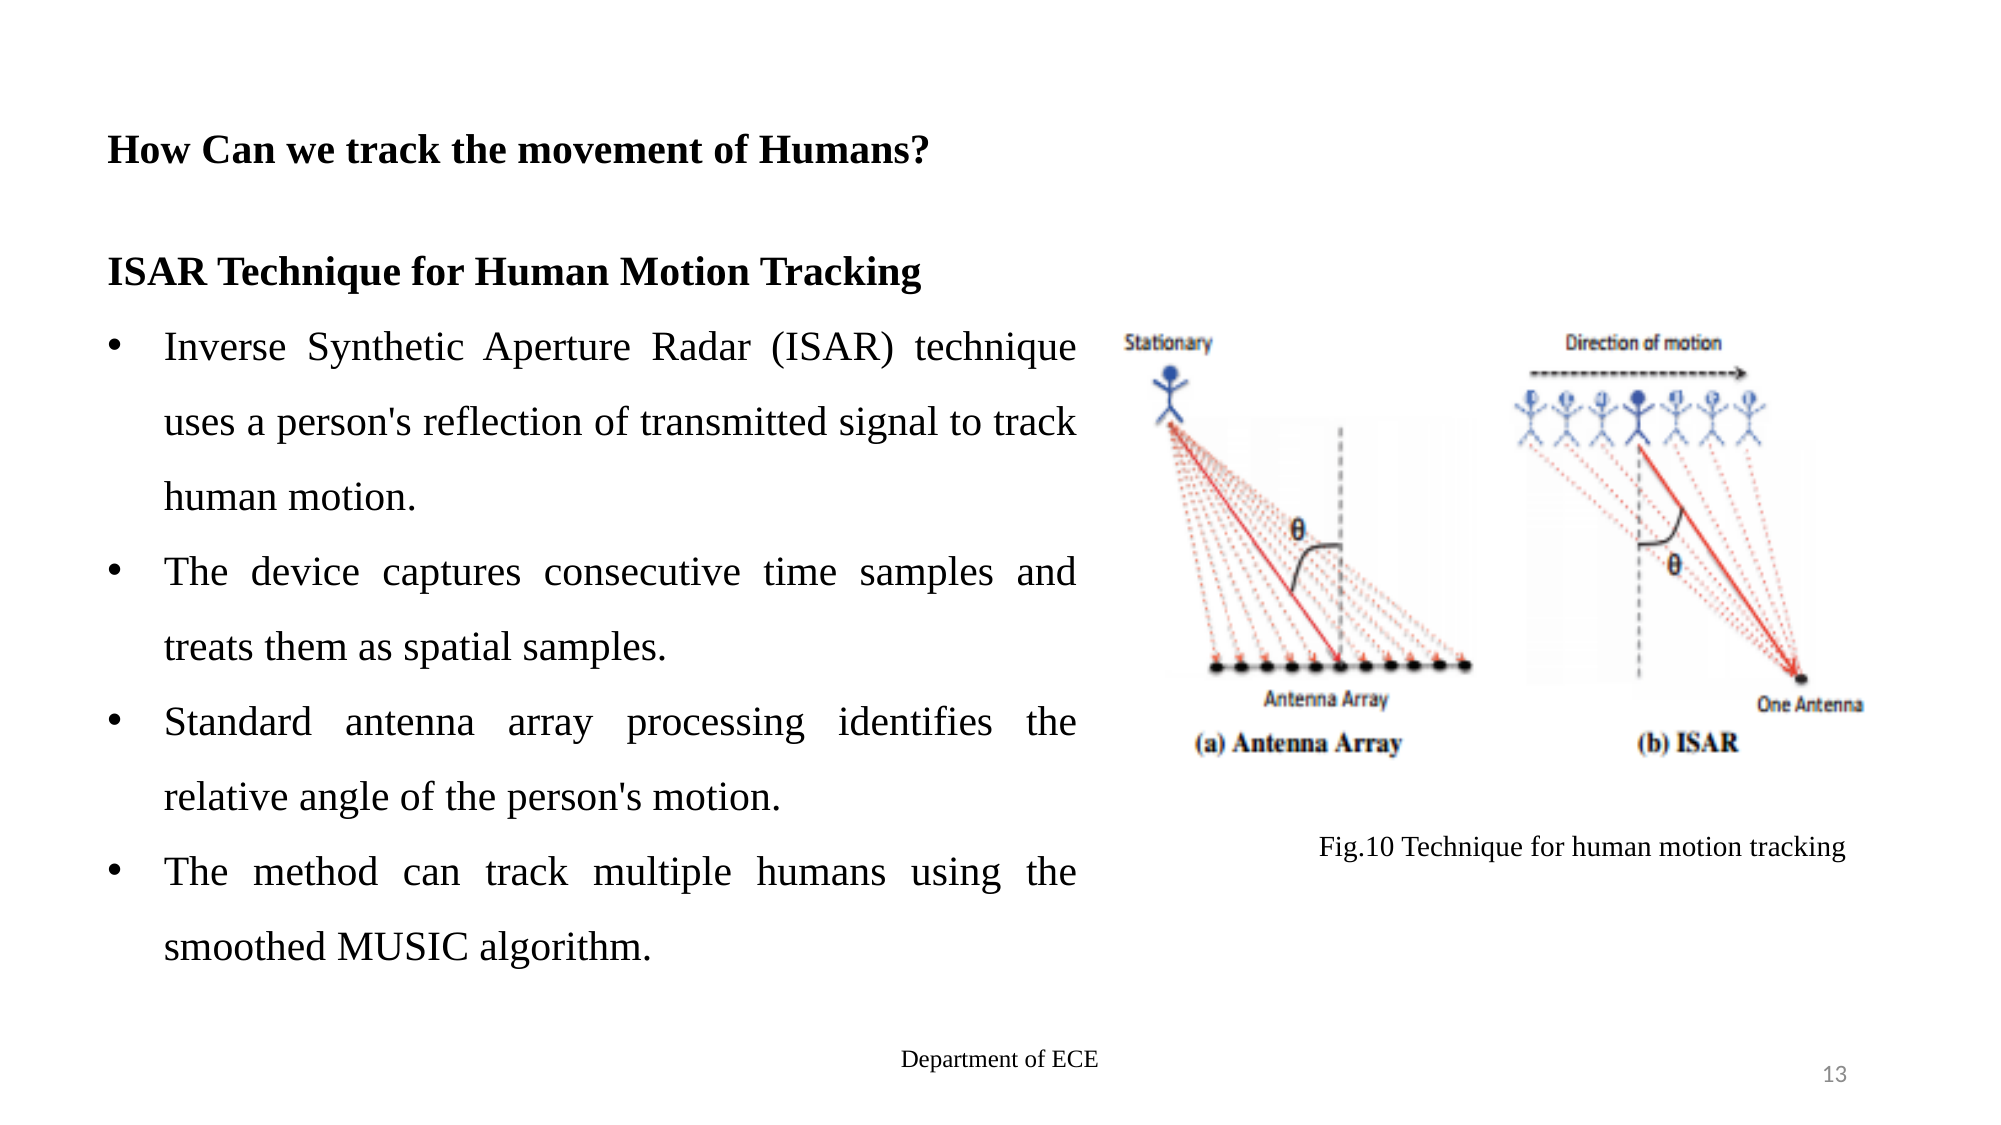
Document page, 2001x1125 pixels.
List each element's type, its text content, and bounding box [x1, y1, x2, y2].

footer Department of ECE [662, 1042, 1338, 1103]
text_box Fig.10 Technique for human motion tracking [1303, 819, 1862, 870]
picture [1049, 252, 1956, 766]
text_box How Can we track the movement of Humans? [92, 89, 1521, 252]
slide_number 13 [1412, 1042, 1863, 1103]
text_box ISAR Technique for Human Motion Tracking Inverse Synthetic Aperture Radar (ISAR) technique uses a person's reflection of transmitted signal to track human motion. The device captures consecutive time samples and treats them as spatial samples. Standard antenna array processing identifies the relative angle of the person's motion. The method can track multiple humans using the smoothed MUSIC algorithm. [92, 211, 1093, 977]
